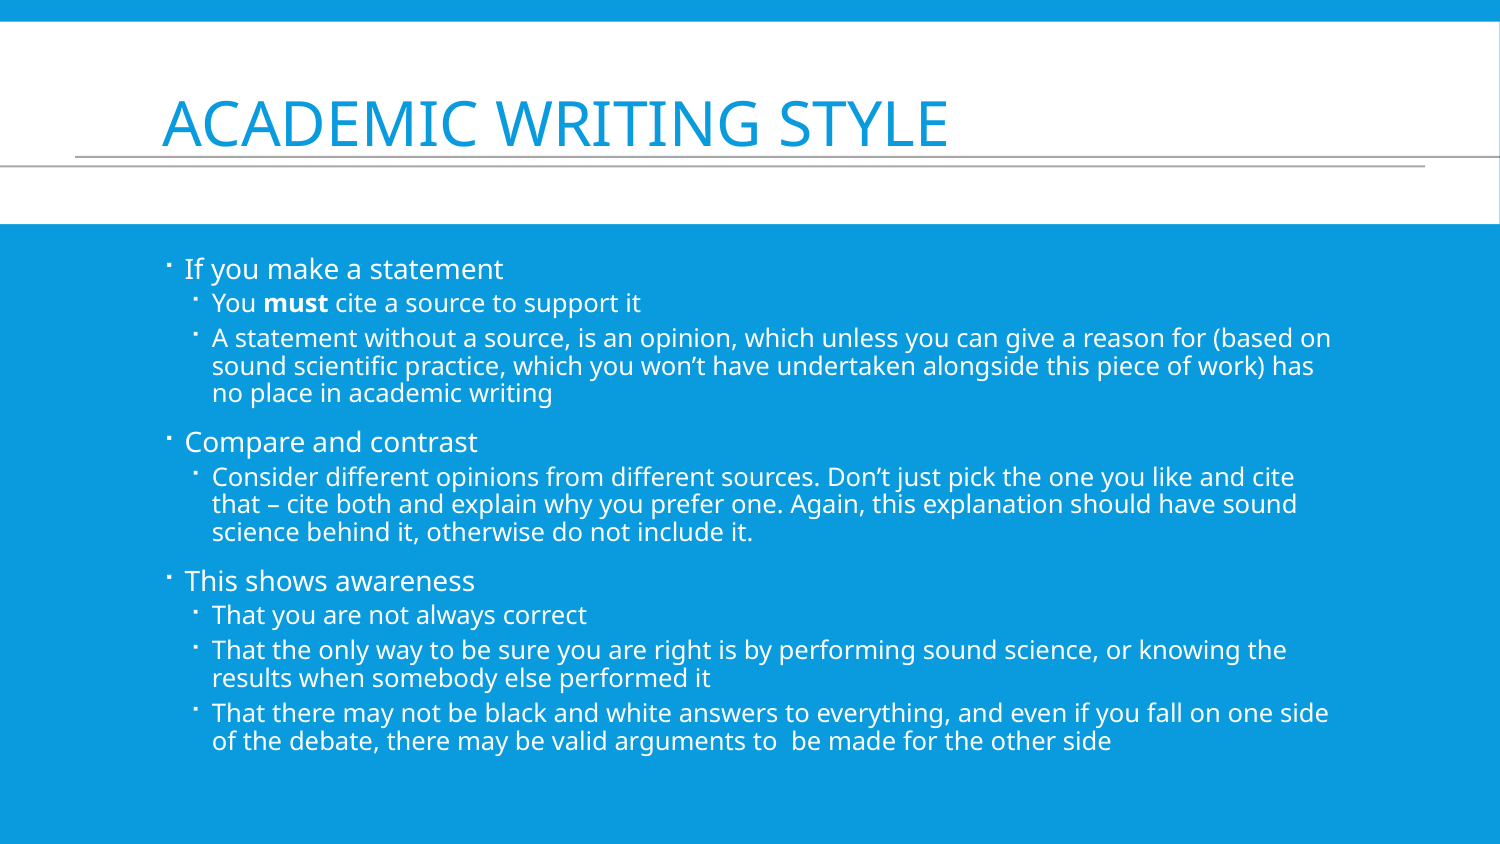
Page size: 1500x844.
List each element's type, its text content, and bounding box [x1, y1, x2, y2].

list If you make a statement You must cite a source to support it A statement without a source, is an opinion, which unless you can give a reason for (based on sound scientific practice, which you won’t have undertaken alongside this piece of work) has no place in academic writing Compare and contrast Consider different opinions from different sources. Don’t just pick the one you like and cite that – cite both and explain why you prefer one. Again, this explanation should have sound science behind it, otherwise do not include it. This shows awareness That you are not always correct That the only way to be sure you are right is by performing sound science, or knowing the results when somebody else performed it That there may not be black and white answers to everything, and even if you fall on one side of the debate, there may be valid arguments to be made for the other side [147, 247, 1352, 765]
title Academic writing style [147, 34, 1352, 221]
